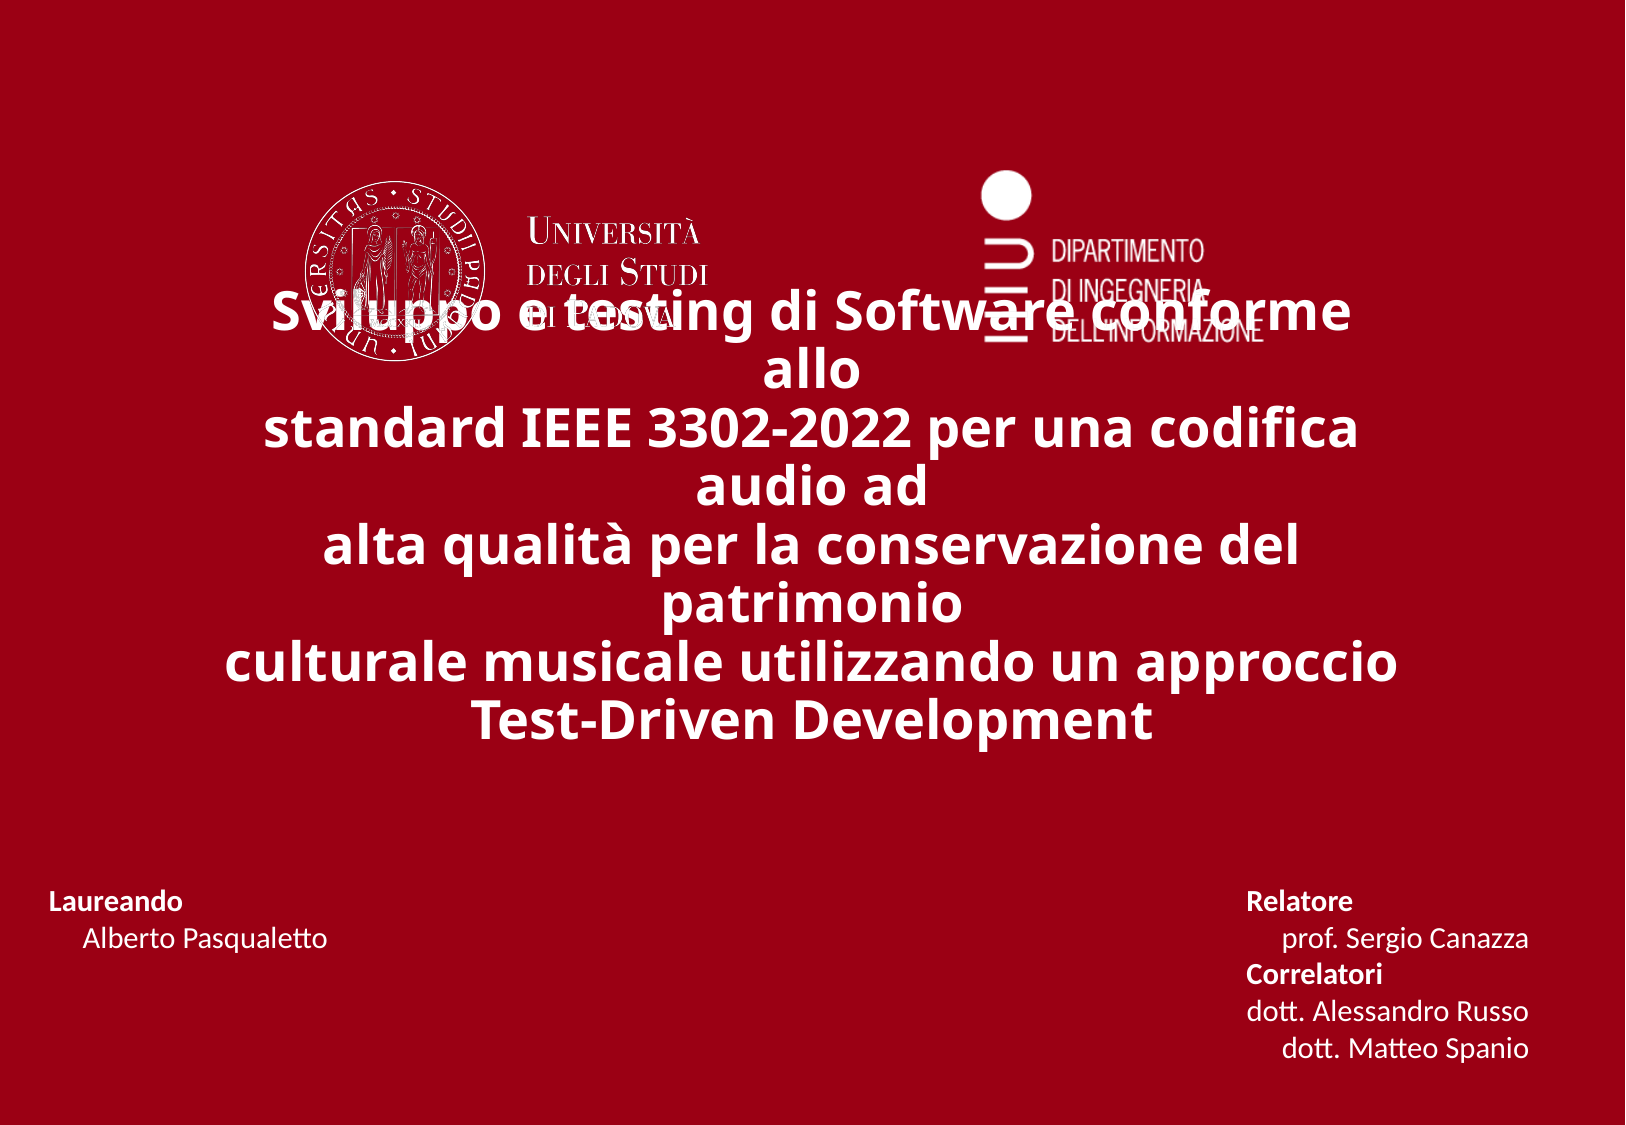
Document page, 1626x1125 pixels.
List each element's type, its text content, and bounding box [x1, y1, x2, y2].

title Sviluppo e testing di Software conforme allo standard IEEE 3302-2022 per una codifica audio ad alta qualità per la conservazione del patrimonio culturale musicale utilizzando un approccio Test-Driven Development [203, 440, 1422, 759]
text_box Relatore prof. Sergio Canazza Correlatori dott. Alessandro Russo dott. Matteo Spanio [1231, 873, 1544, 1072]
text_box Laureando Alberto Pasqualetto [34, 873, 342, 962]
picture [966, 151, 1327, 366]
picture [254, 175, 756, 366]
